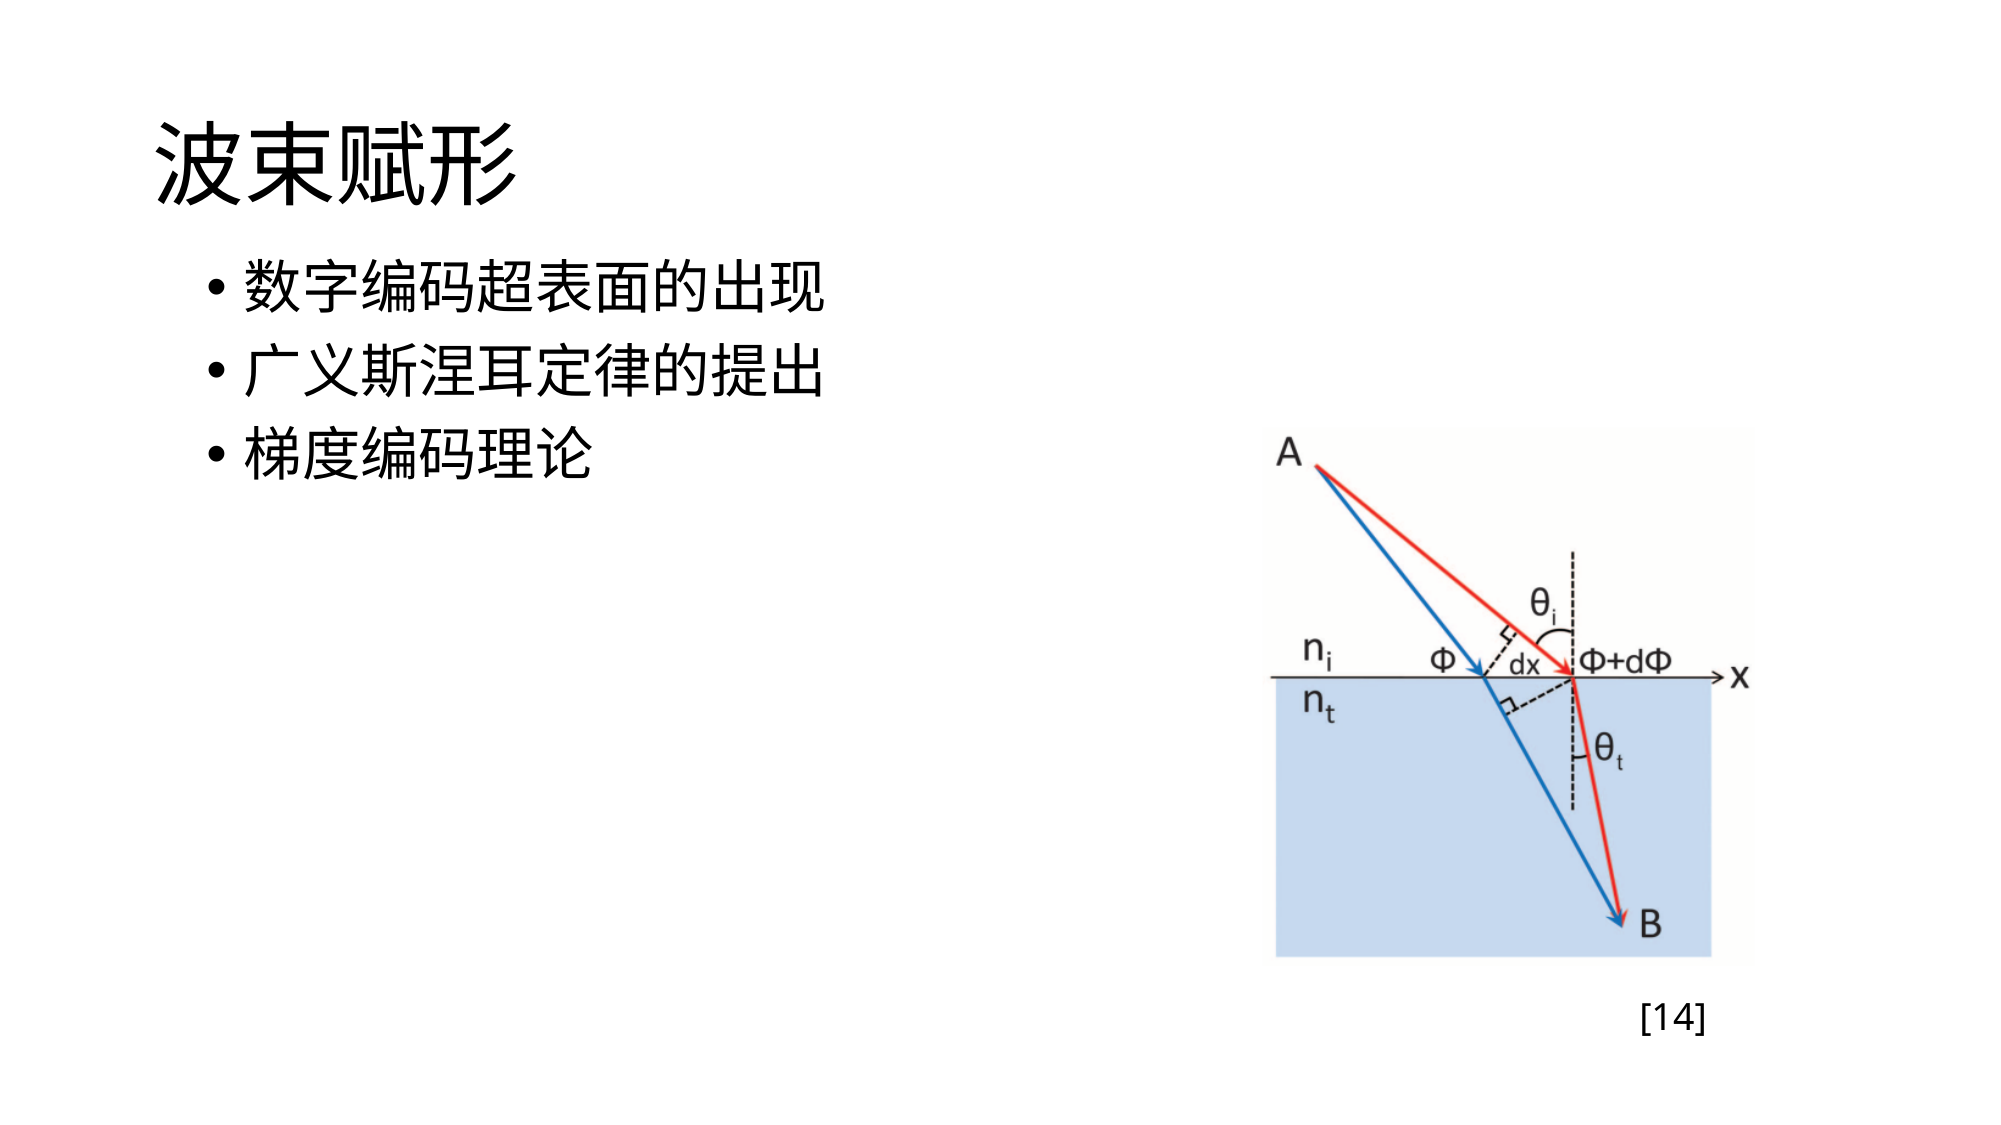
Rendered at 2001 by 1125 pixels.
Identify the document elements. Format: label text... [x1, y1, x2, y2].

list 数字编码超表面的出现 广义斯涅耳定律的提出 梯度编码理论 [191, 250, 1917, 536]
title 波束赋形 [137, 59, 1863, 278]
text_box [14] [1624, 985, 1812, 1046]
picture [1253, 417, 1764, 980]
